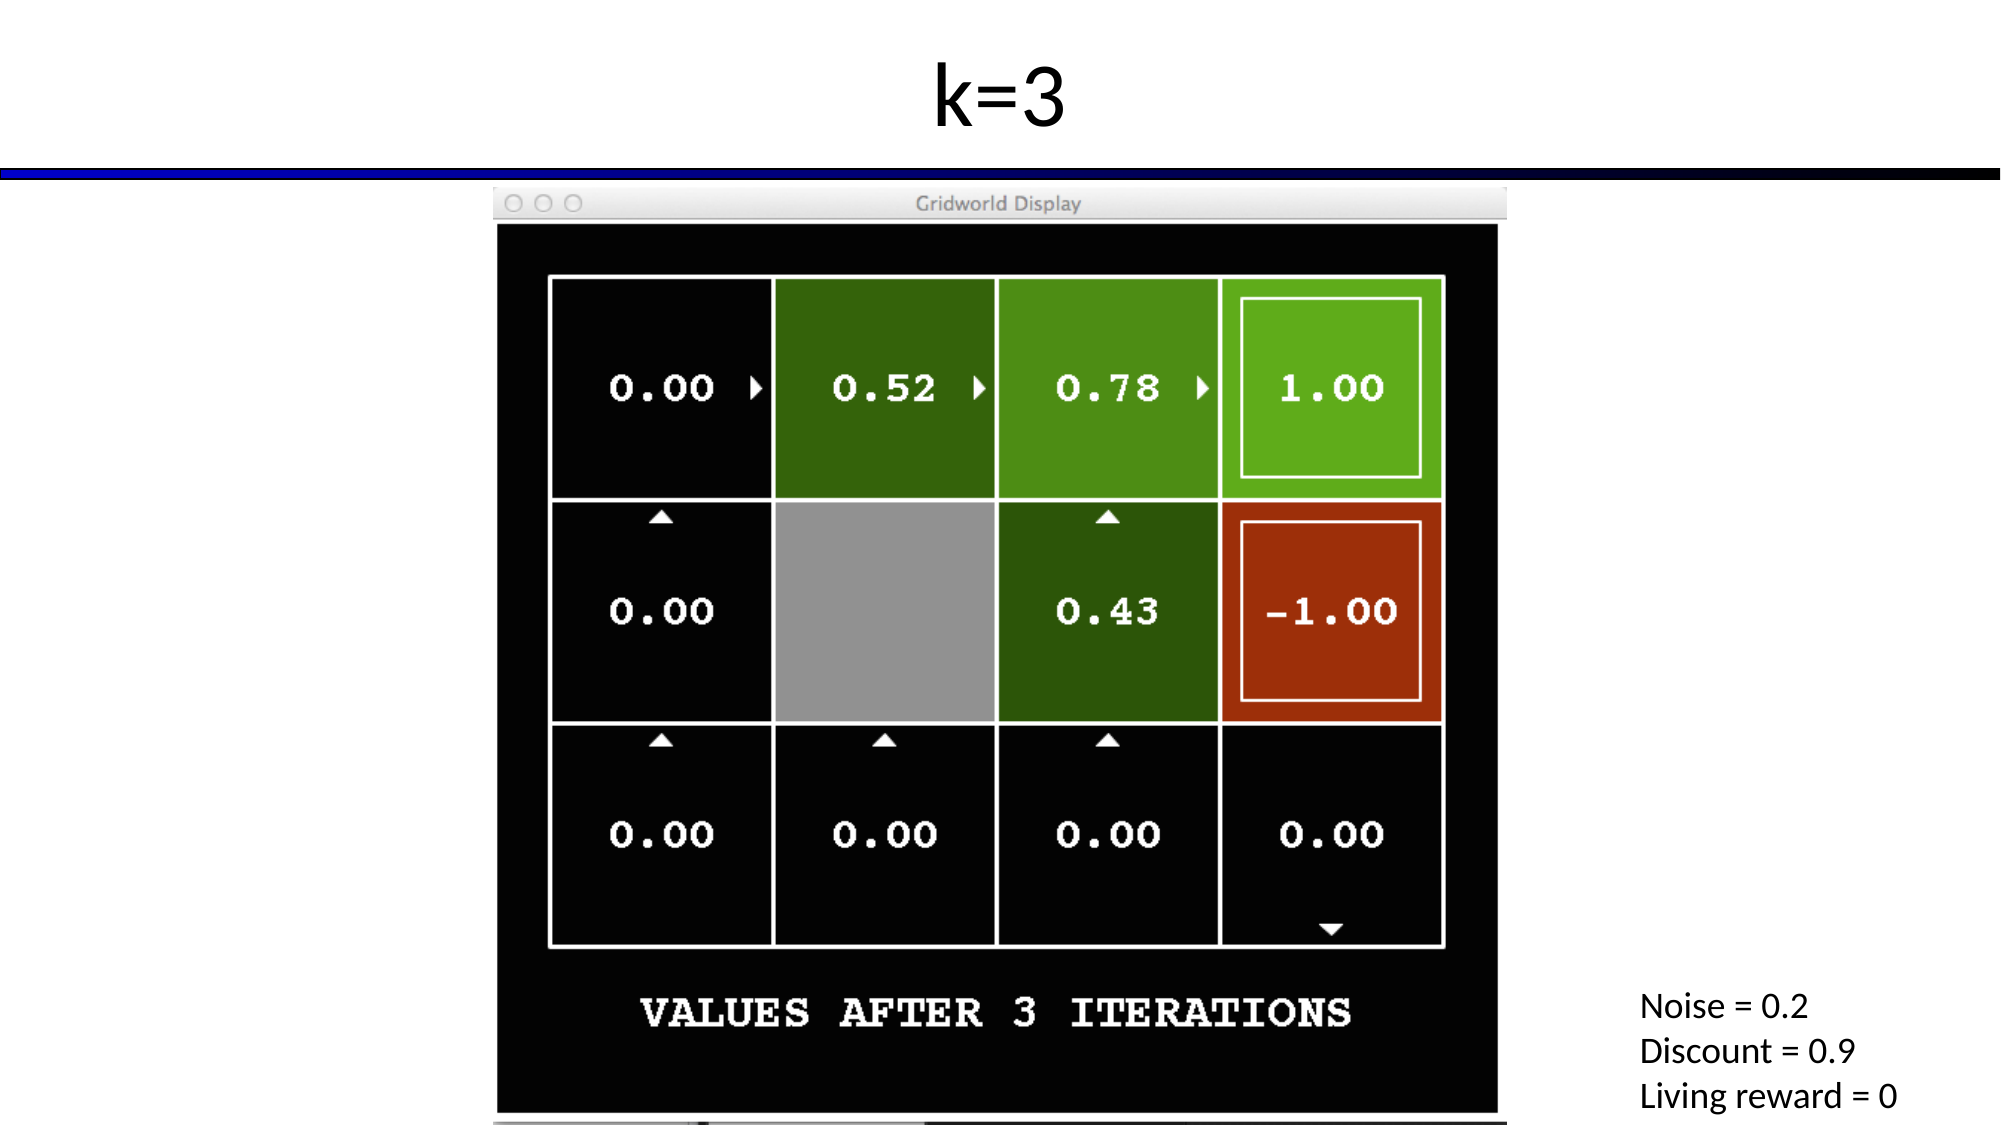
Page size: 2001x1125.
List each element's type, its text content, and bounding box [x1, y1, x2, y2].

text_box Noise = 0.2 Discount = 0.9 Living reward = 0 [1624, 973, 2000, 1124]
picture [492, 187, 1507, 1125]
title k=3 [0, 0, 2000, 184]
